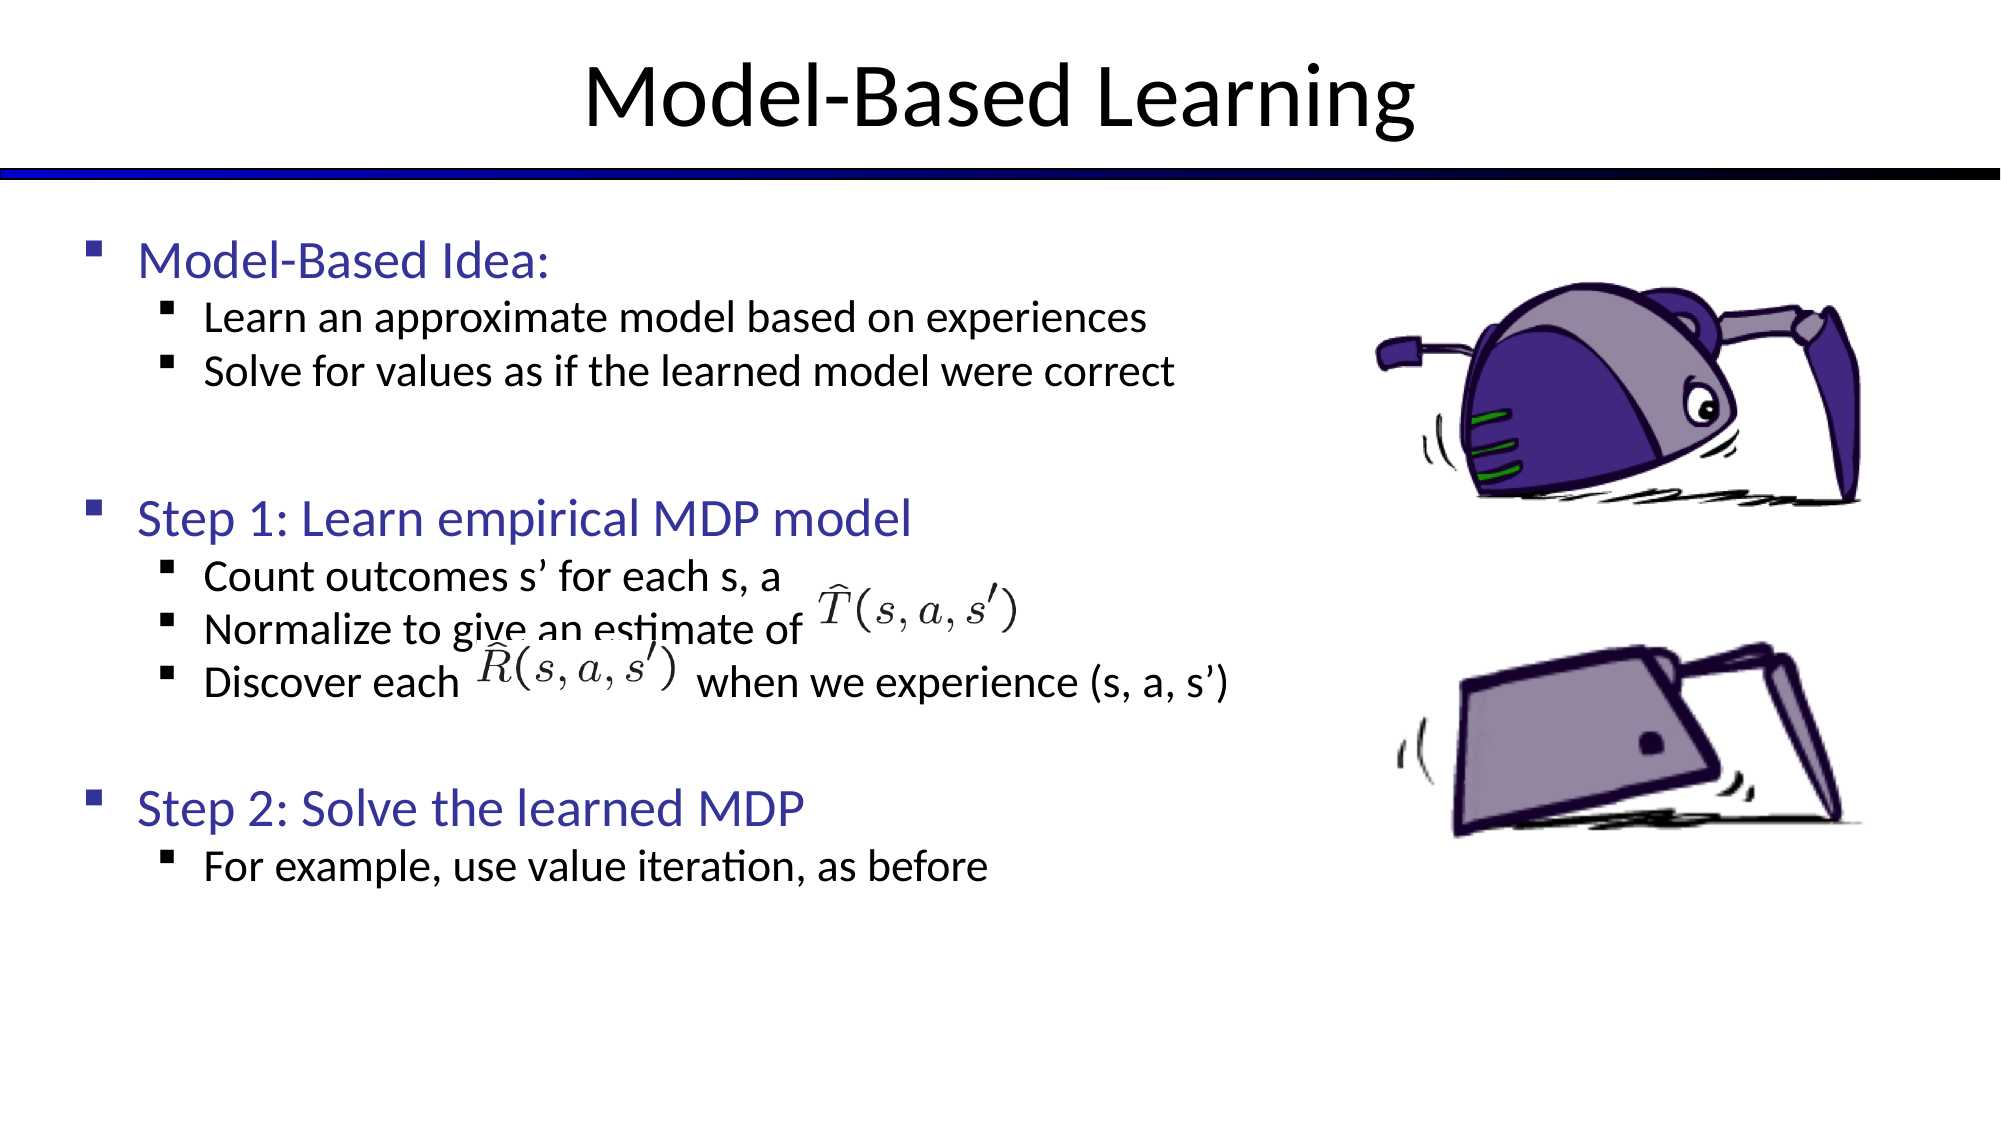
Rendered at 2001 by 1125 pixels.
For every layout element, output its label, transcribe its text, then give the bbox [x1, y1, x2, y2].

picture [1337, 237, 1900, 538]
picture [816, 582, 1017, 633]
title Model-Based Learning [0, 0, 2000, 184]
list Model-Based Idea: Learn an approximate model based on experiences Solve for values as if the learned model were correct Step 1: Learn empirical MDP model Count outcomes s’ for each s, a Normalize to give an estimate of Discover each when we experience (s, a, s’) Step 2: Solve the learned MDP For example, use value iteration, as before [66, 228, 1934, 1006]
picture [476, 640, 675, 691]
picture [1374, 574, 1892, 876]
